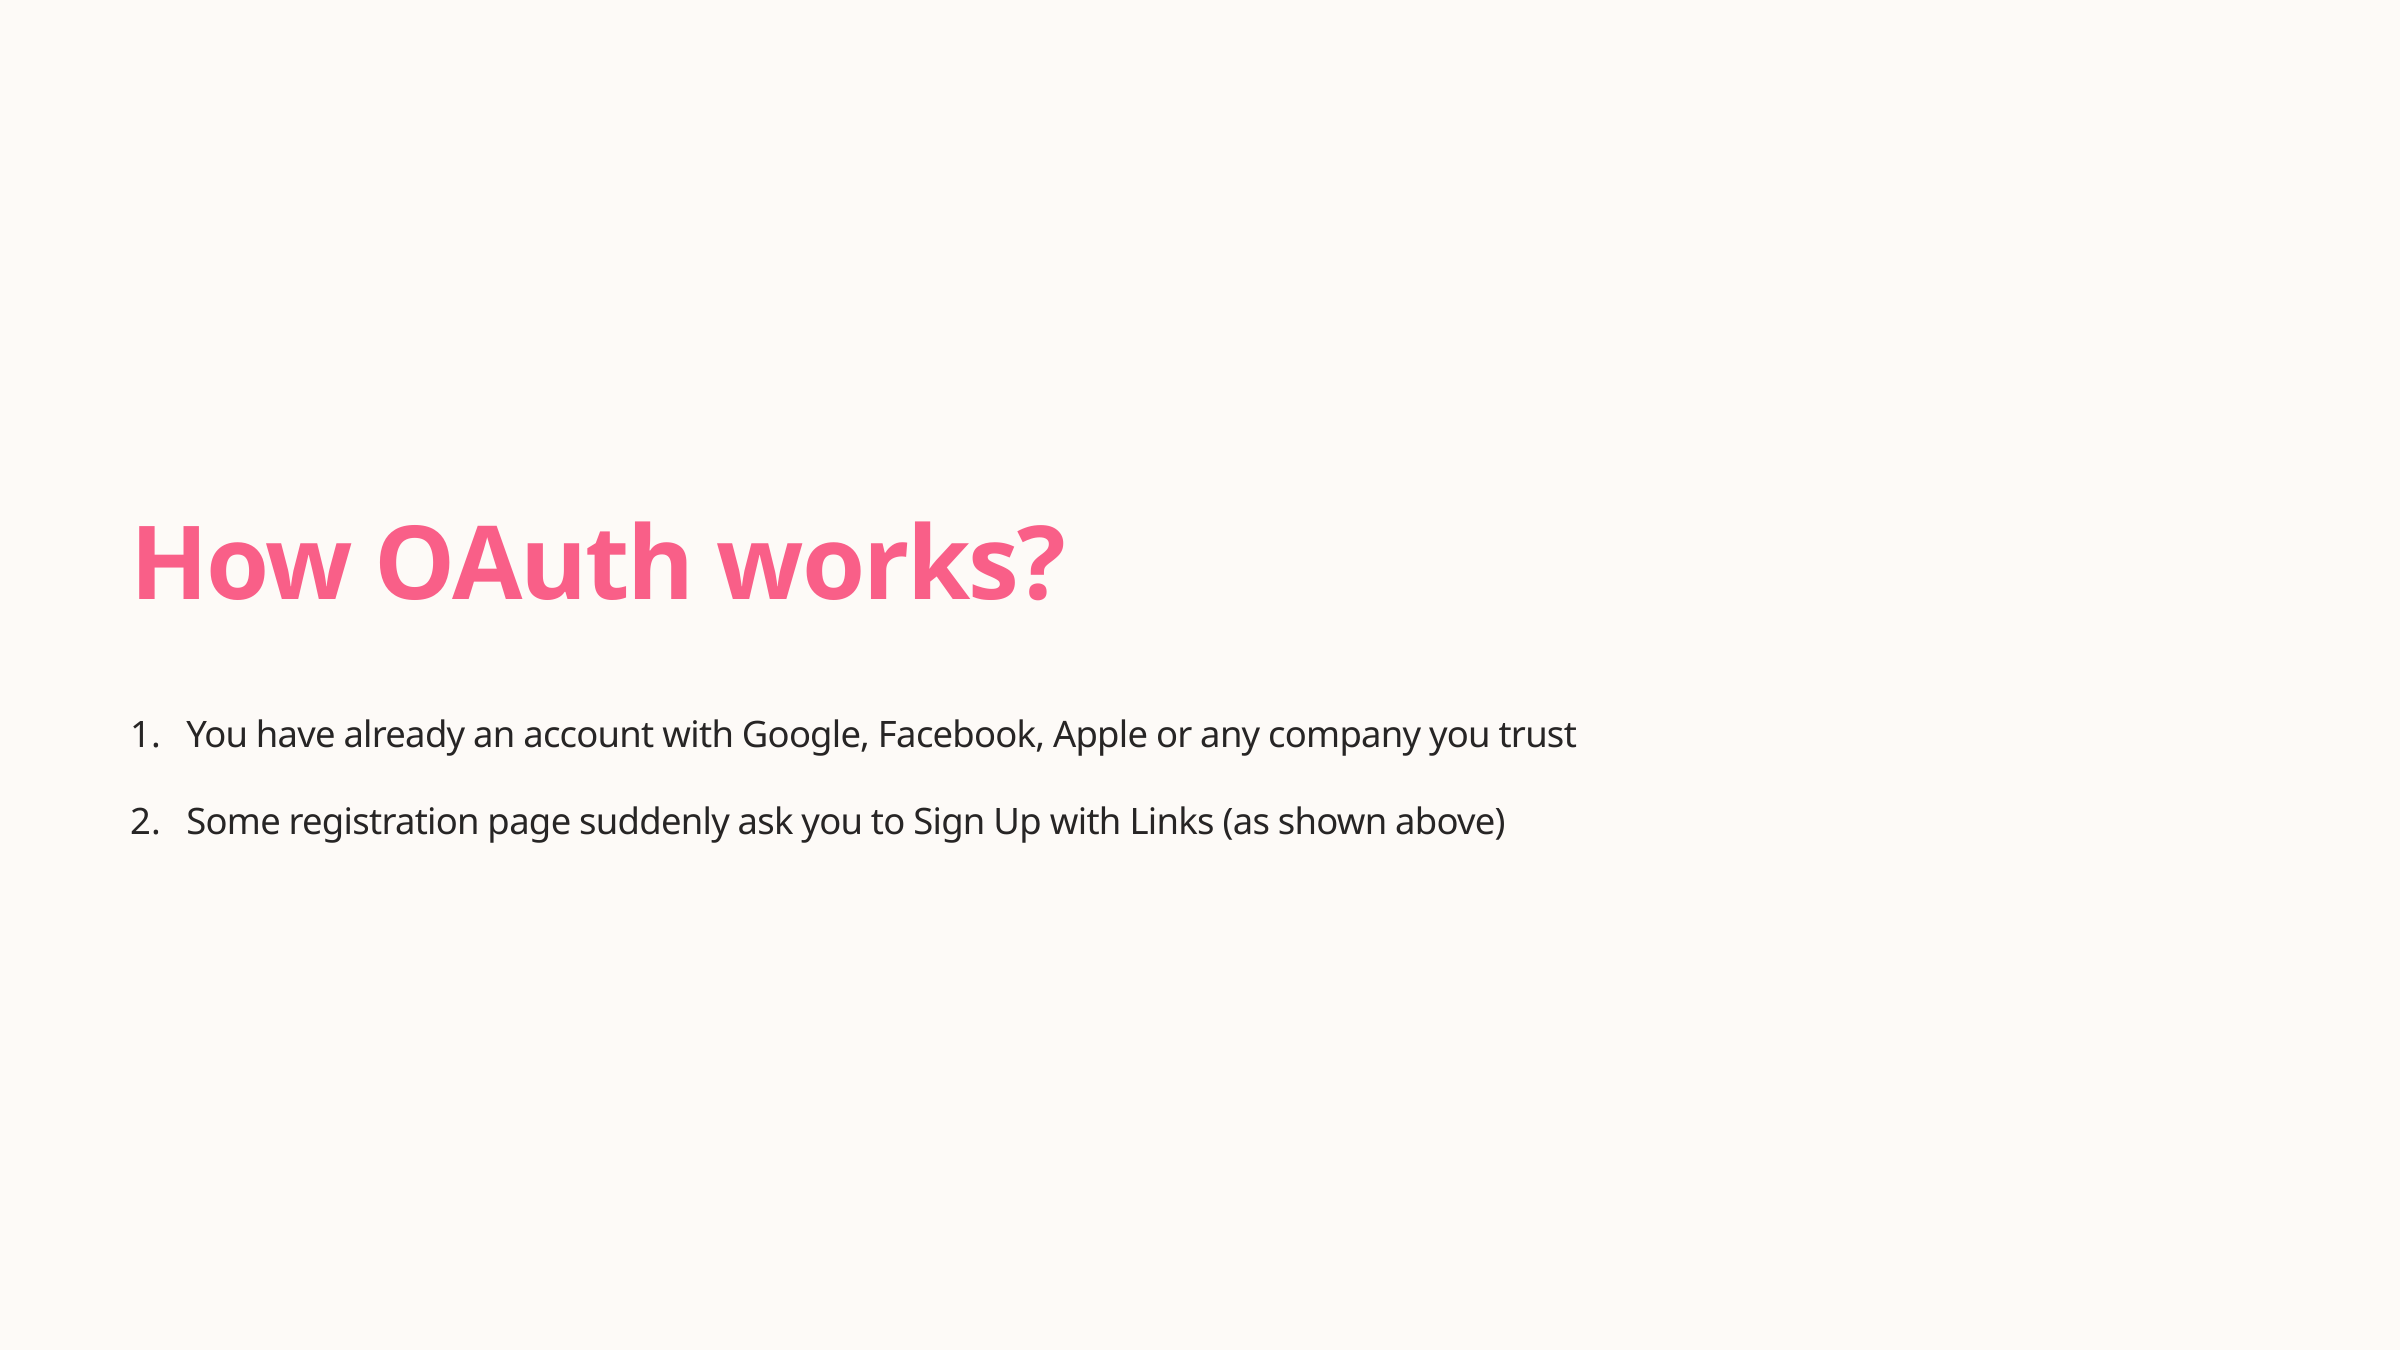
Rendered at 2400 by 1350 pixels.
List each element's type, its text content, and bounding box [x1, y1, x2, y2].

text_box How OAuth works? [130, 492, 1154, 621]
text_box You have already an account with Google, Facebook, Apple or any company you trust [130, 695, 2270, 770]
text_box Some registration page suddenly ask you to Sign Up with Links (as shown above) [130, 782, 2270, 857]
